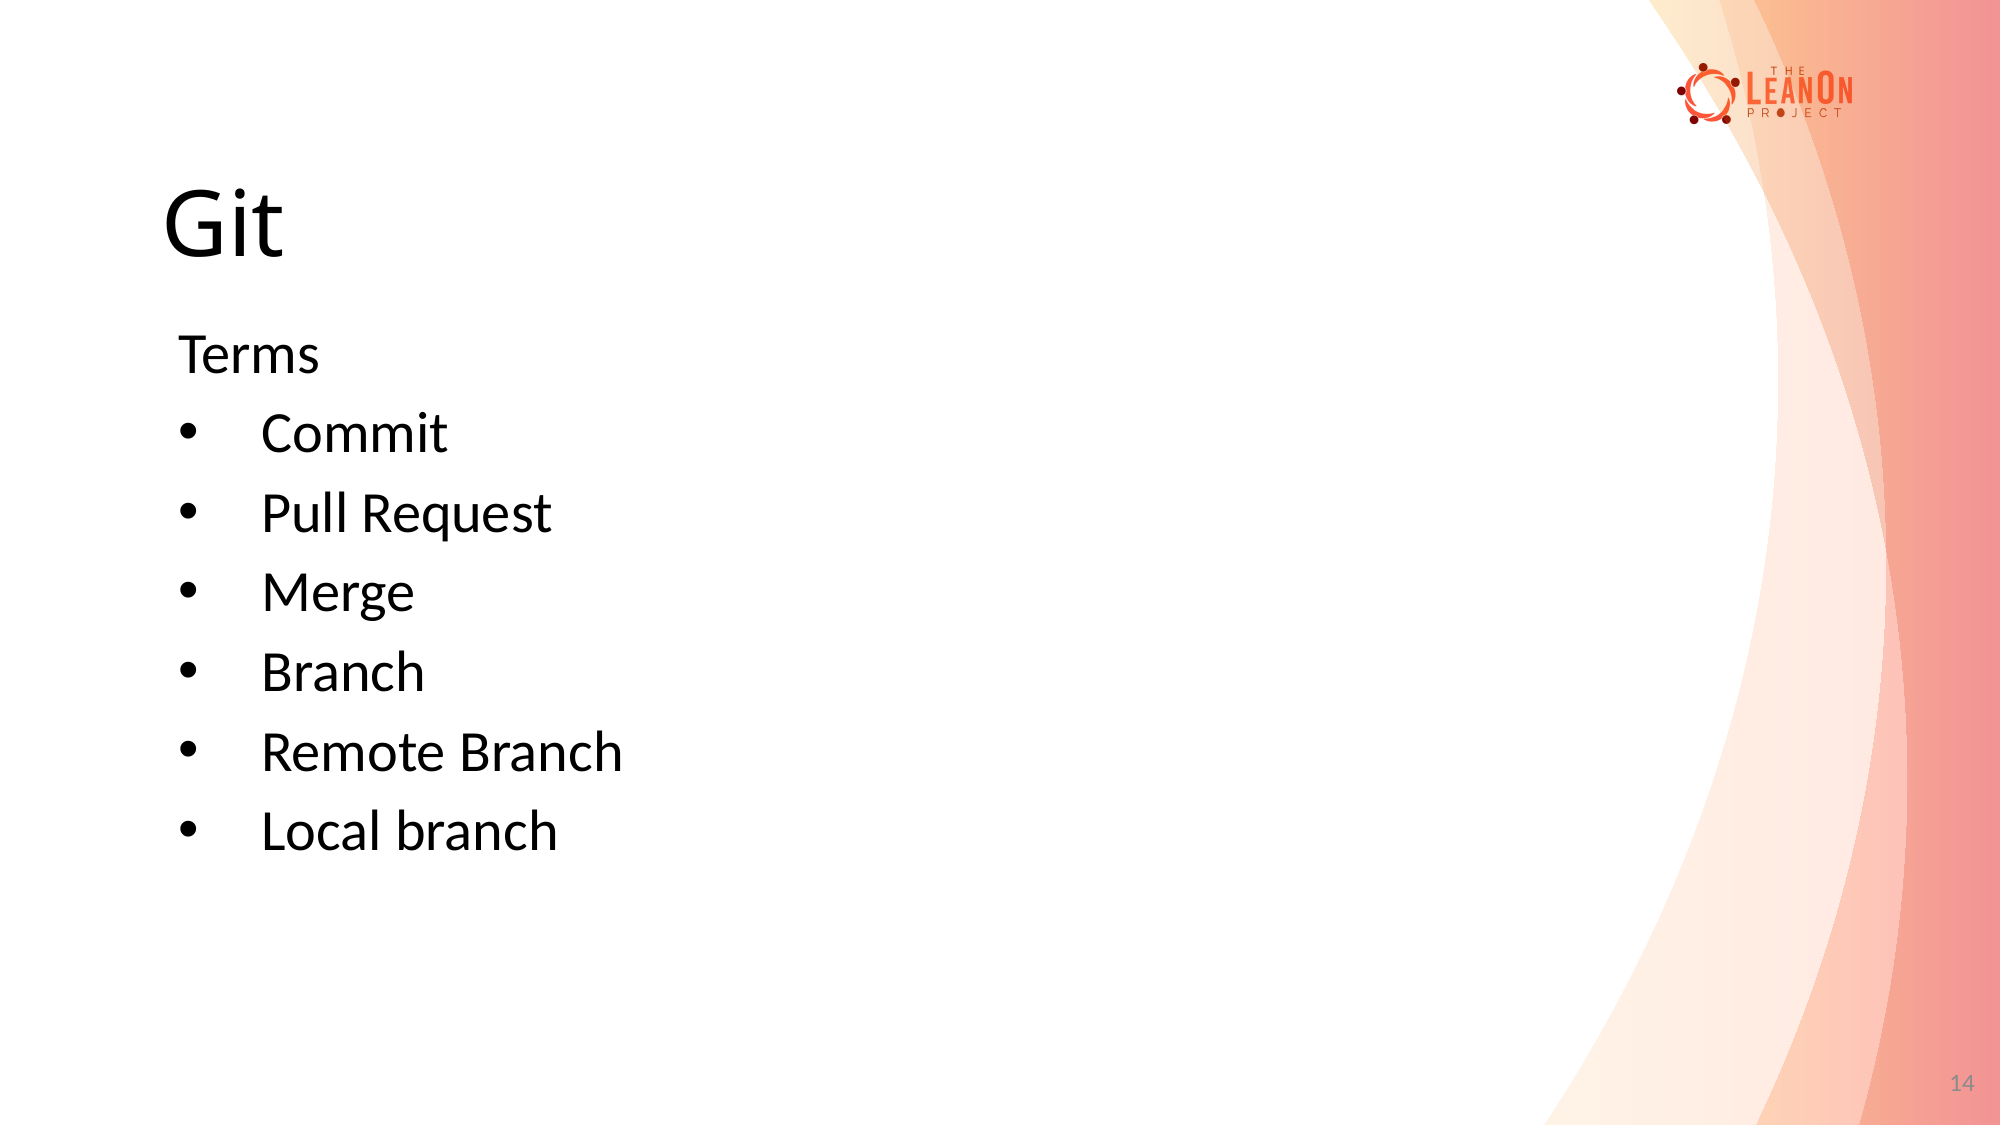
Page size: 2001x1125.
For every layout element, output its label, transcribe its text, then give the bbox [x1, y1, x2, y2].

title Git [161, 113, 1482, 276]
list Terms Commit Pull Request Merge Branch Remote Branch Local branch [161, 322, 1482, 989]
picture [1665, 59, 1733, 135]
slide_number 14 [1854, 1038, 1975, 1125]
